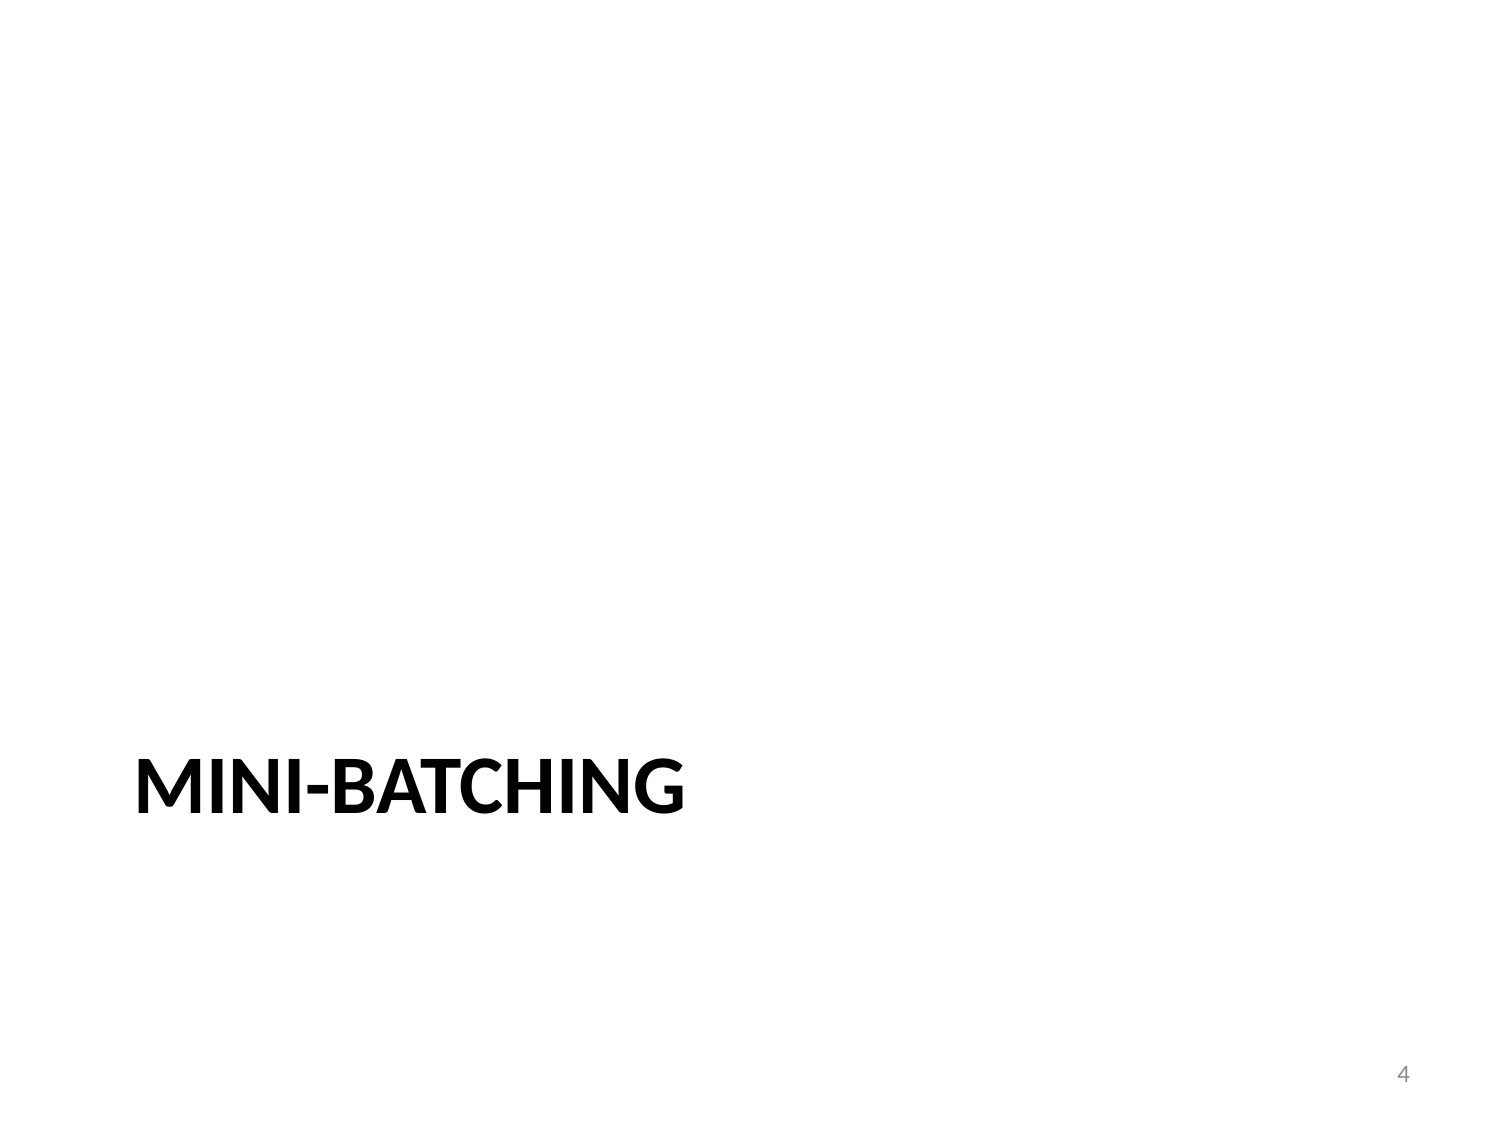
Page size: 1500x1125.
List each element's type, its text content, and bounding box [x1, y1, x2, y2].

slide_number 4 [1074, 1042, 1425, 1103]
title Mini-batching [118, 722, 1394, 947]
